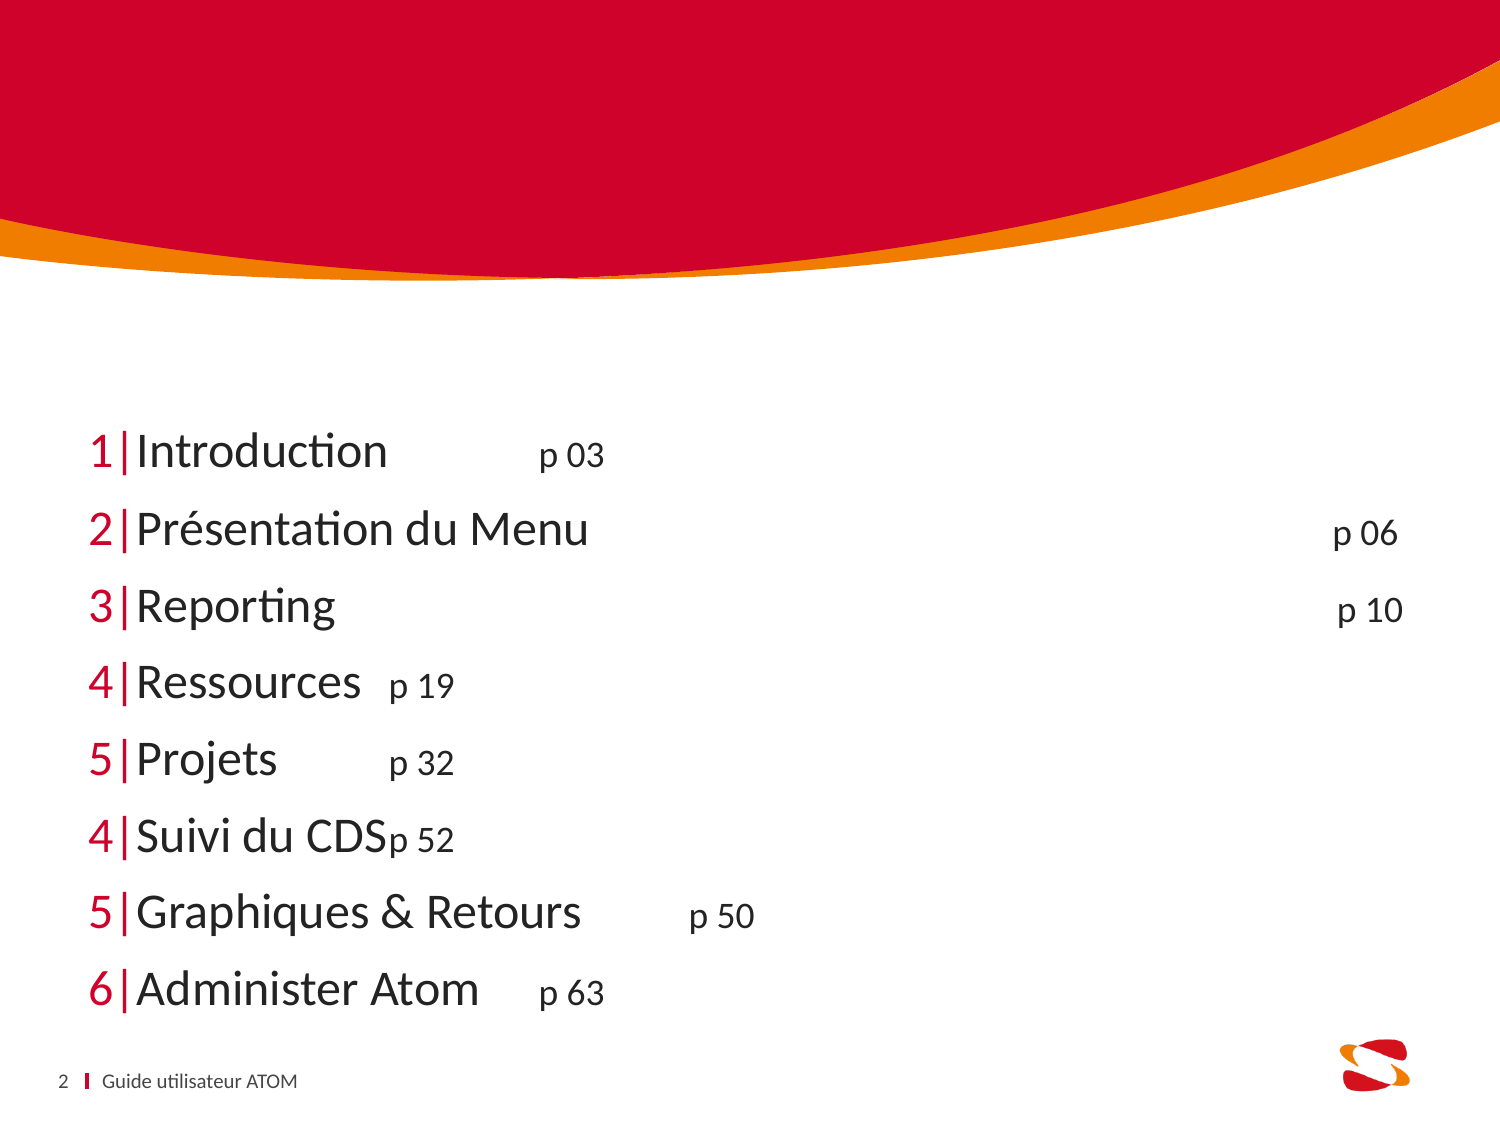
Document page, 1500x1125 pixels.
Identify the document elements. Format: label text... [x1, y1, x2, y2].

picture [1328, 1031, 1421, 1099]
list 1|Introduction p 03 2|Présentation du Menu p 06 3|Reporting p 10 4|Ressources p 19 5|Projets p 32 4|Suivi du CDS p 52 5|Graphiques & Retours p 50 6|Administer Atom p 63 [88, 408, 1439, 1012]
footer Guide utilisateur ATOM [87, 1066, 833, 1094]
slide_number 2 [20, 1066, 69, 1094]
